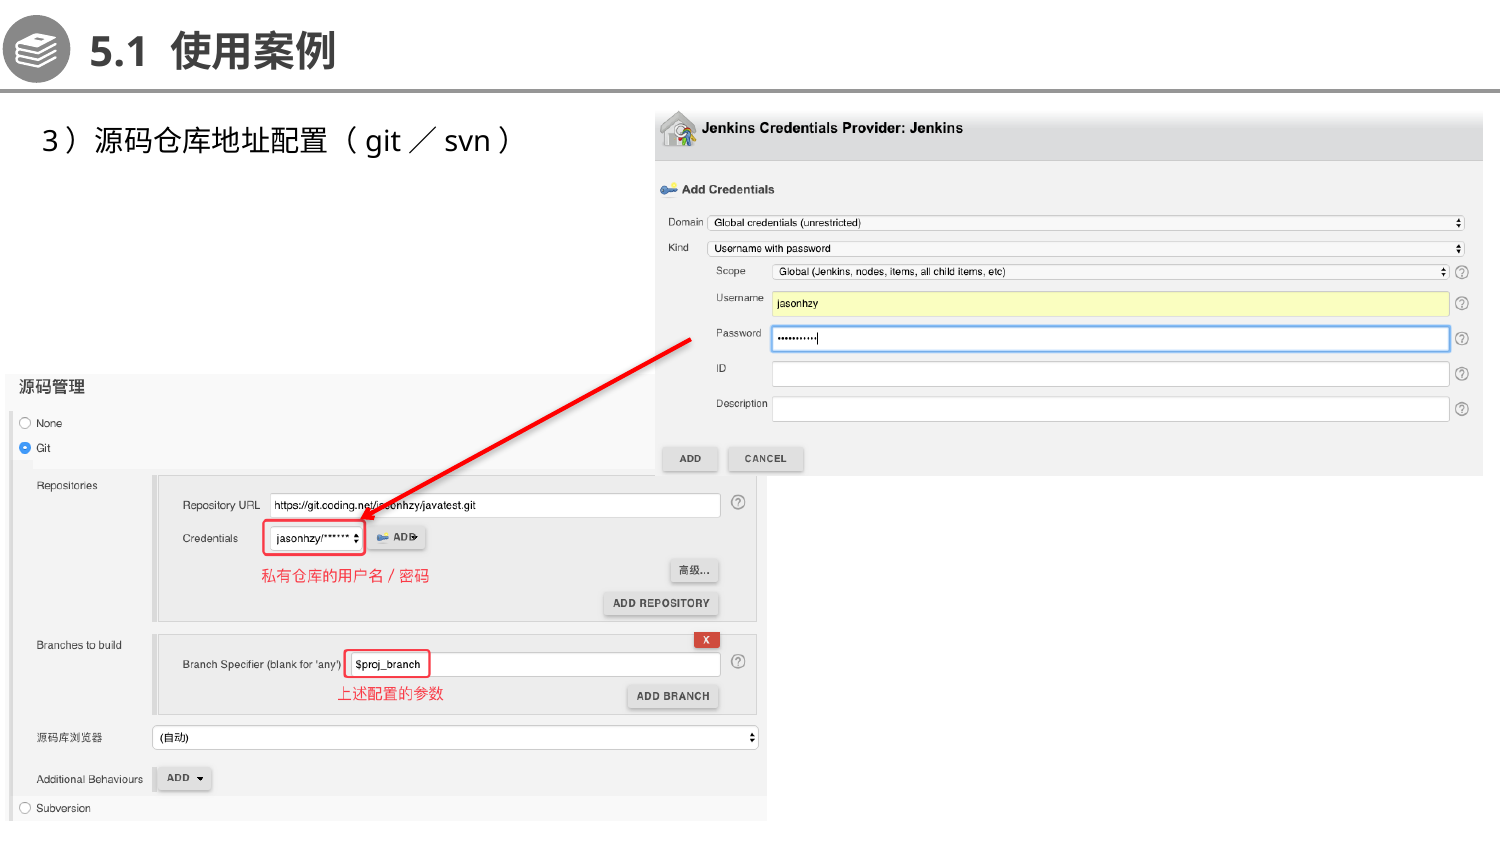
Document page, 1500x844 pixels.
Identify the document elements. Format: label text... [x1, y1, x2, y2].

text_box 3）源码仓库地址配置（git／svn） [27, 114, 543, 165]
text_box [4, 16, 69, 81]
picture [5, 102, 1483, 821]
text_box 5.1 使用案例 [63, 7, 502, 83]
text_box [359, 338, 692, 520]
